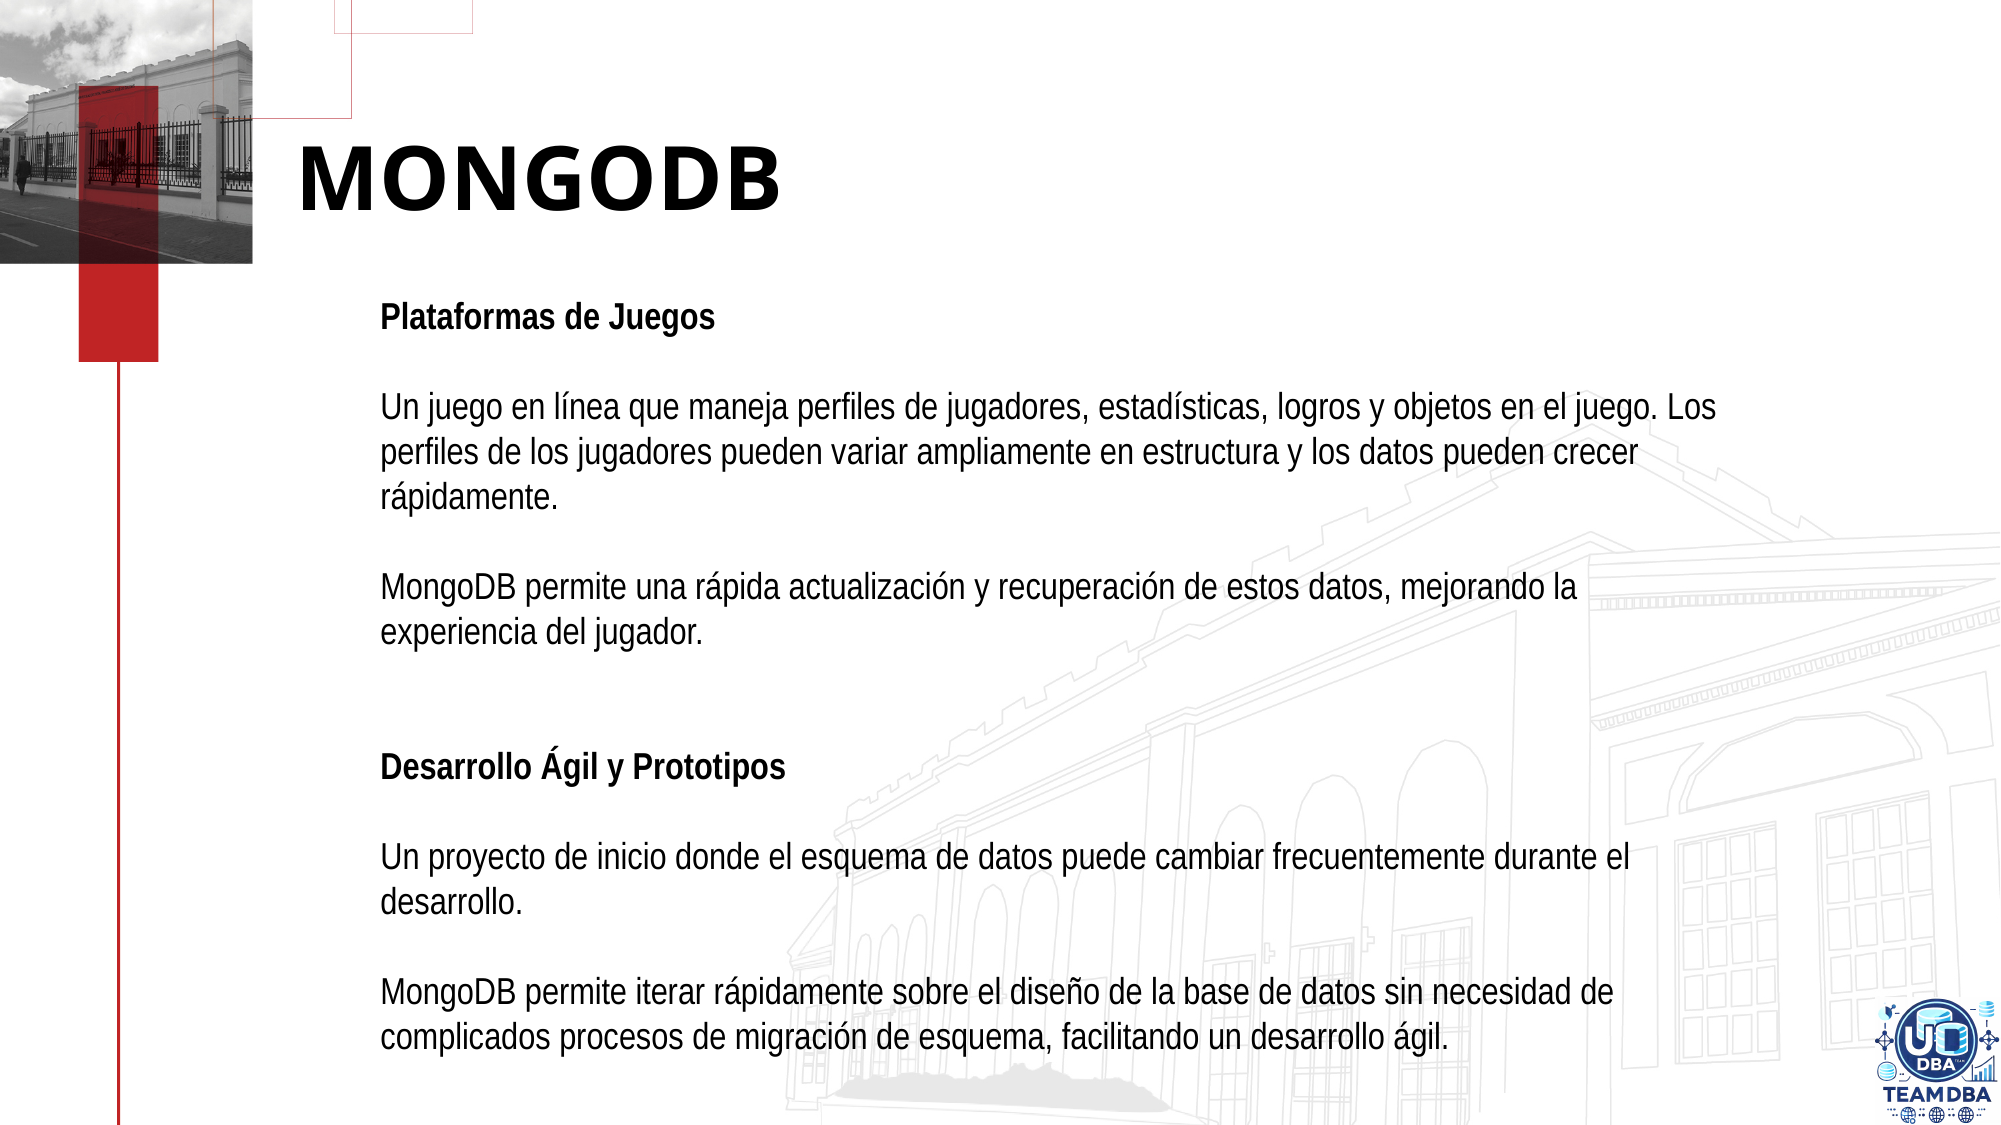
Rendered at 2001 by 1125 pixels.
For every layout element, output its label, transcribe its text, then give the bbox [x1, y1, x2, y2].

text_box Plataformas de Juegos Un juego en línea que maneja perfiles de jugadores, estadísticas, logros y objetos en el juego. Los perfiles de los jugadores pueden variar ampliamente en estructura y los datos pueden crecer rápidamente. MongoDB permite una rápida actualización y recuperación de estos datos, mejorando la experiencia del jugador. Desarrollo Ágil y Prototipos Un proyecto de inicio donde el esquema de datos puede cambiar frecuentemente durante el desarrollo. MongoDB permite iterar rápidamente sobre el diseño de la base de datos sin necesidad de complicados procesos de migración de esquema, facilitando un desarrollo ágil. [365, 284, 1744, 1064]
title MONGODB [280, 123, 802, 240]
picture [0, 0, 2001, 1125]
